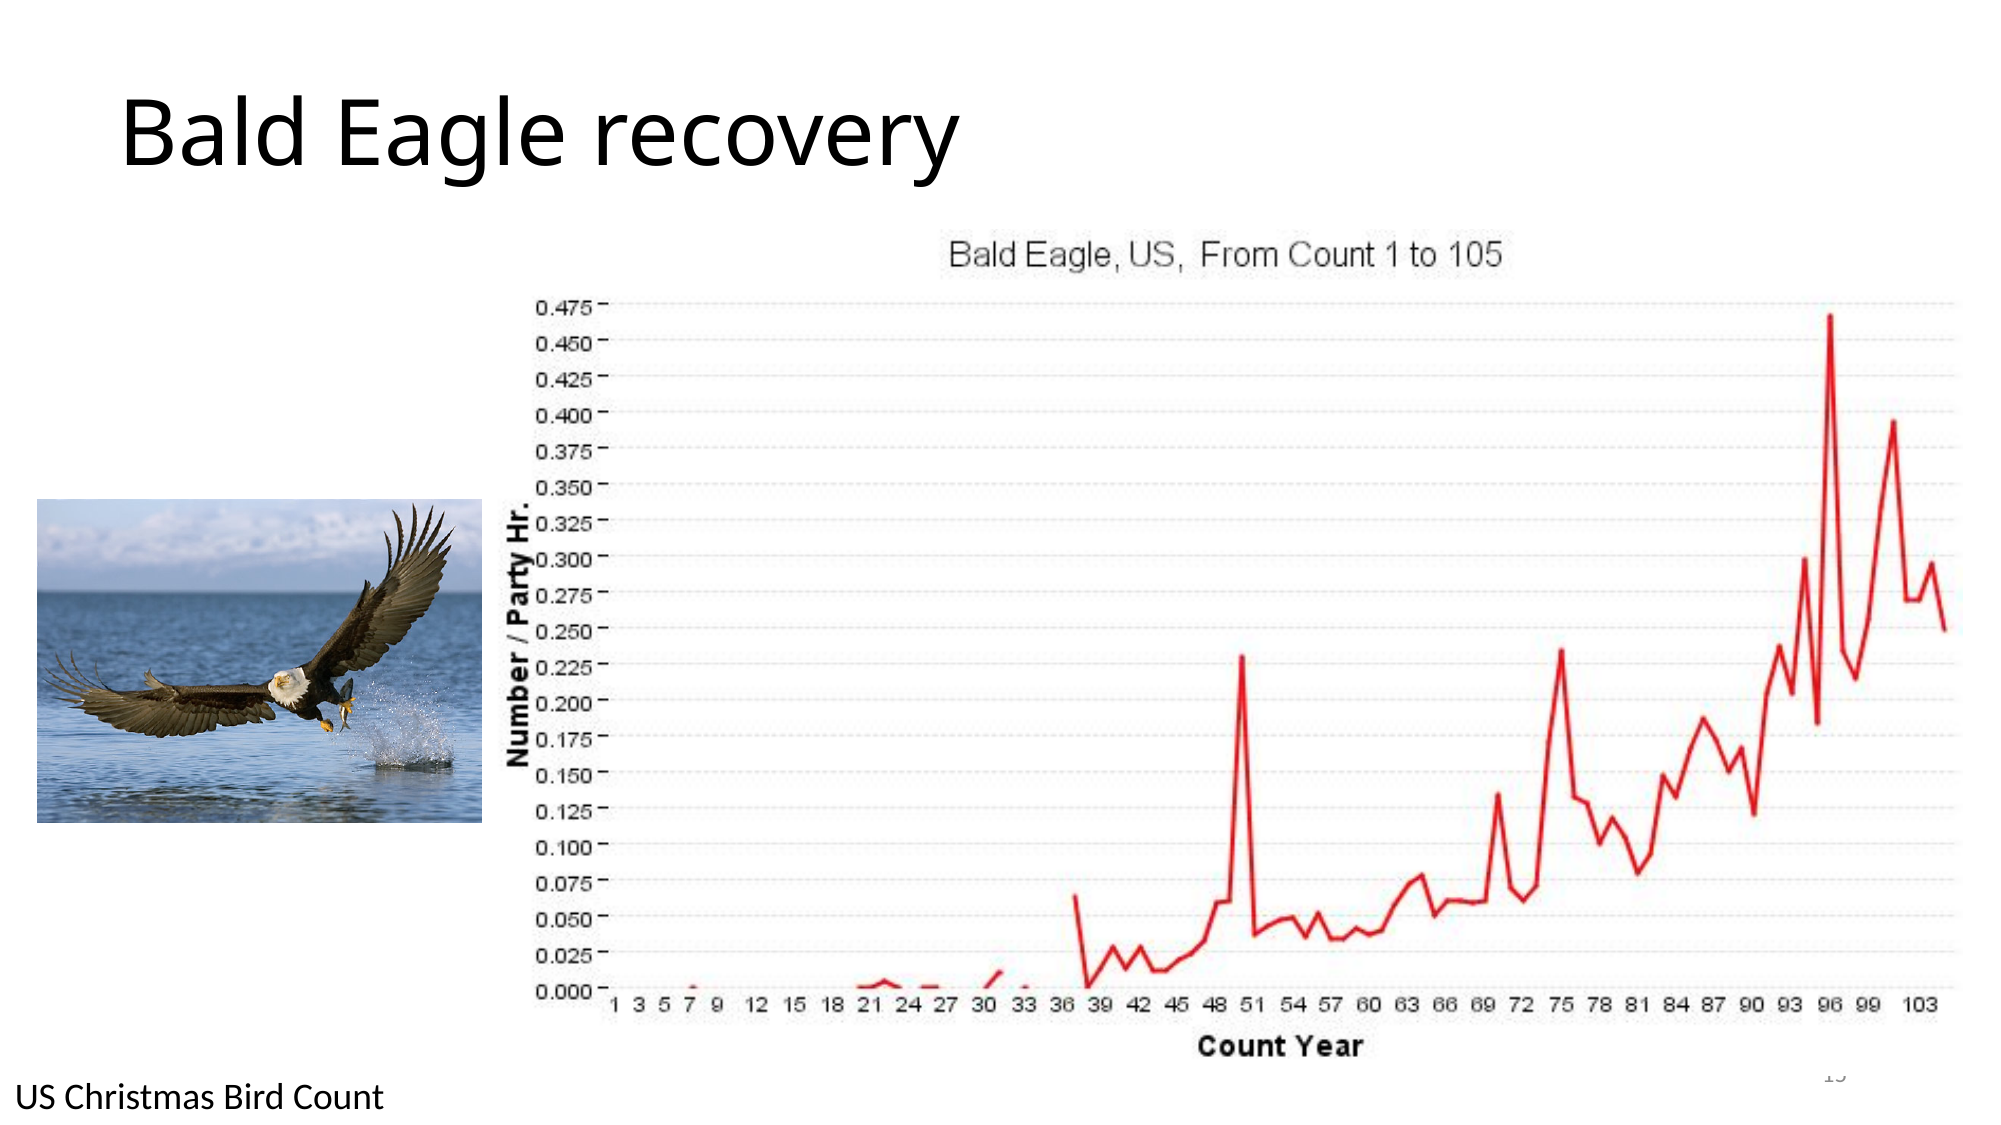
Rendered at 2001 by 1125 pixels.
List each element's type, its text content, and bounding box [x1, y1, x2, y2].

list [482, 229, 1963, 1076]
title Bald Eagle recovery [103, 8, 1788, 263]
text_box US Christmas Bird Count [0, 1064, 650, 1125]
slide_number 15 [1412, 1076, 1863, 1103]
picture [37, 499, 482, 824]
